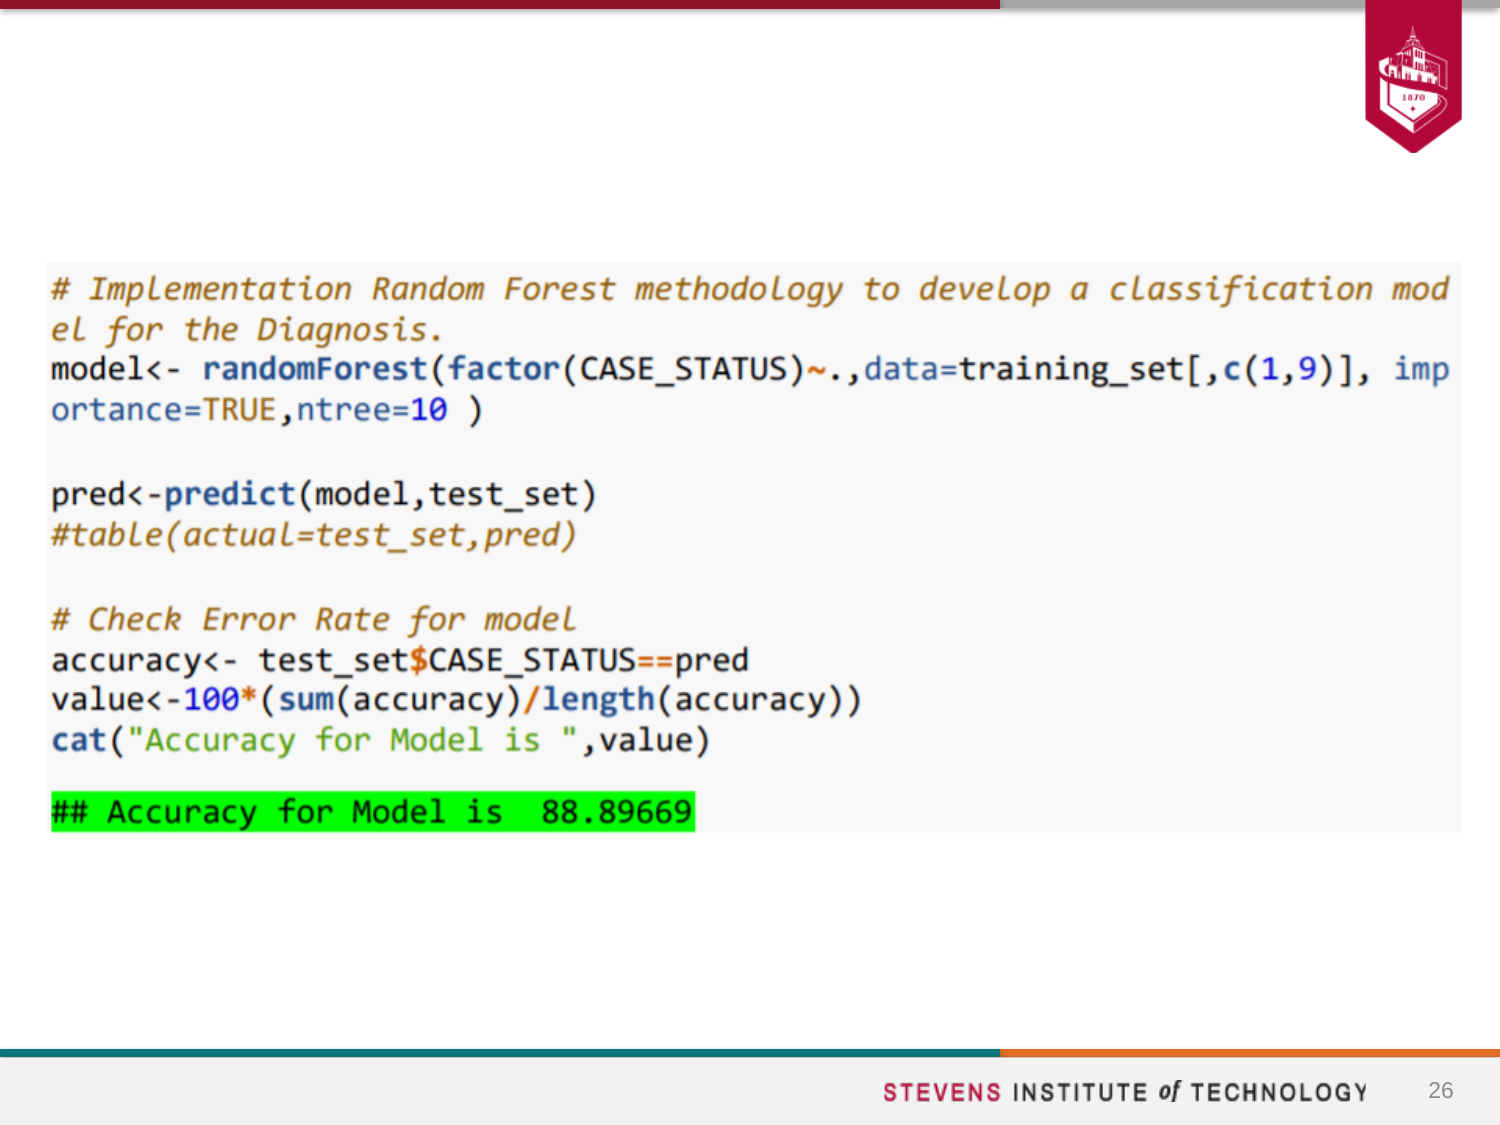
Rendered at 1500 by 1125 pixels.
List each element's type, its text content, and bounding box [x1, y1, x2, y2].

slide_number 26 [1401, 1059, 1481, 1120]
picture [38, 262, 1462, 863]
